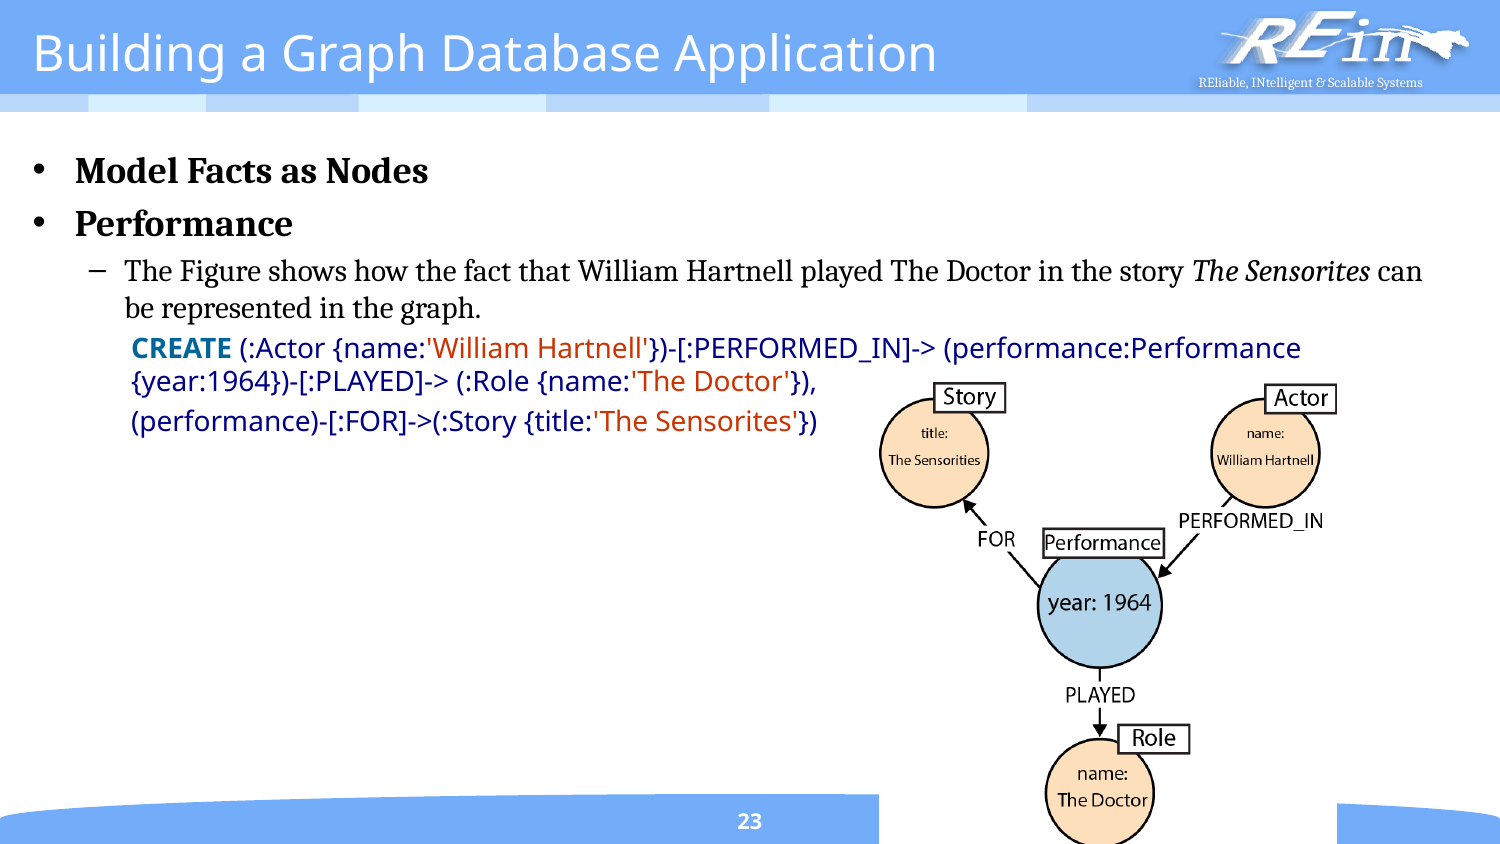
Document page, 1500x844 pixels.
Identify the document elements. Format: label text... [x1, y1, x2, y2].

picture [879, 382, 1338, 844]
list Model Facts as Nodes Performance The Figure shows how the fact that William Hartnell played The Doctor in the story The Sensorites can be represented in the graph. CREATE (:Actor {name:'William Hartnell'})-[:PERFORMED_IN]-> (performance:Performance {year:1964})-[:PLAYED]-> (:Role {name:'The Doctor'}), (performance)-[:FOR]->(:Story {title:'The Sensorites'}) [17, 138, 1459, 786]
title Building a Graph Database Application [17, 17, 1096, 86]
text_box [468, 313, 1032, 364]
slide_number 23 [667, 802, 833, 842]
